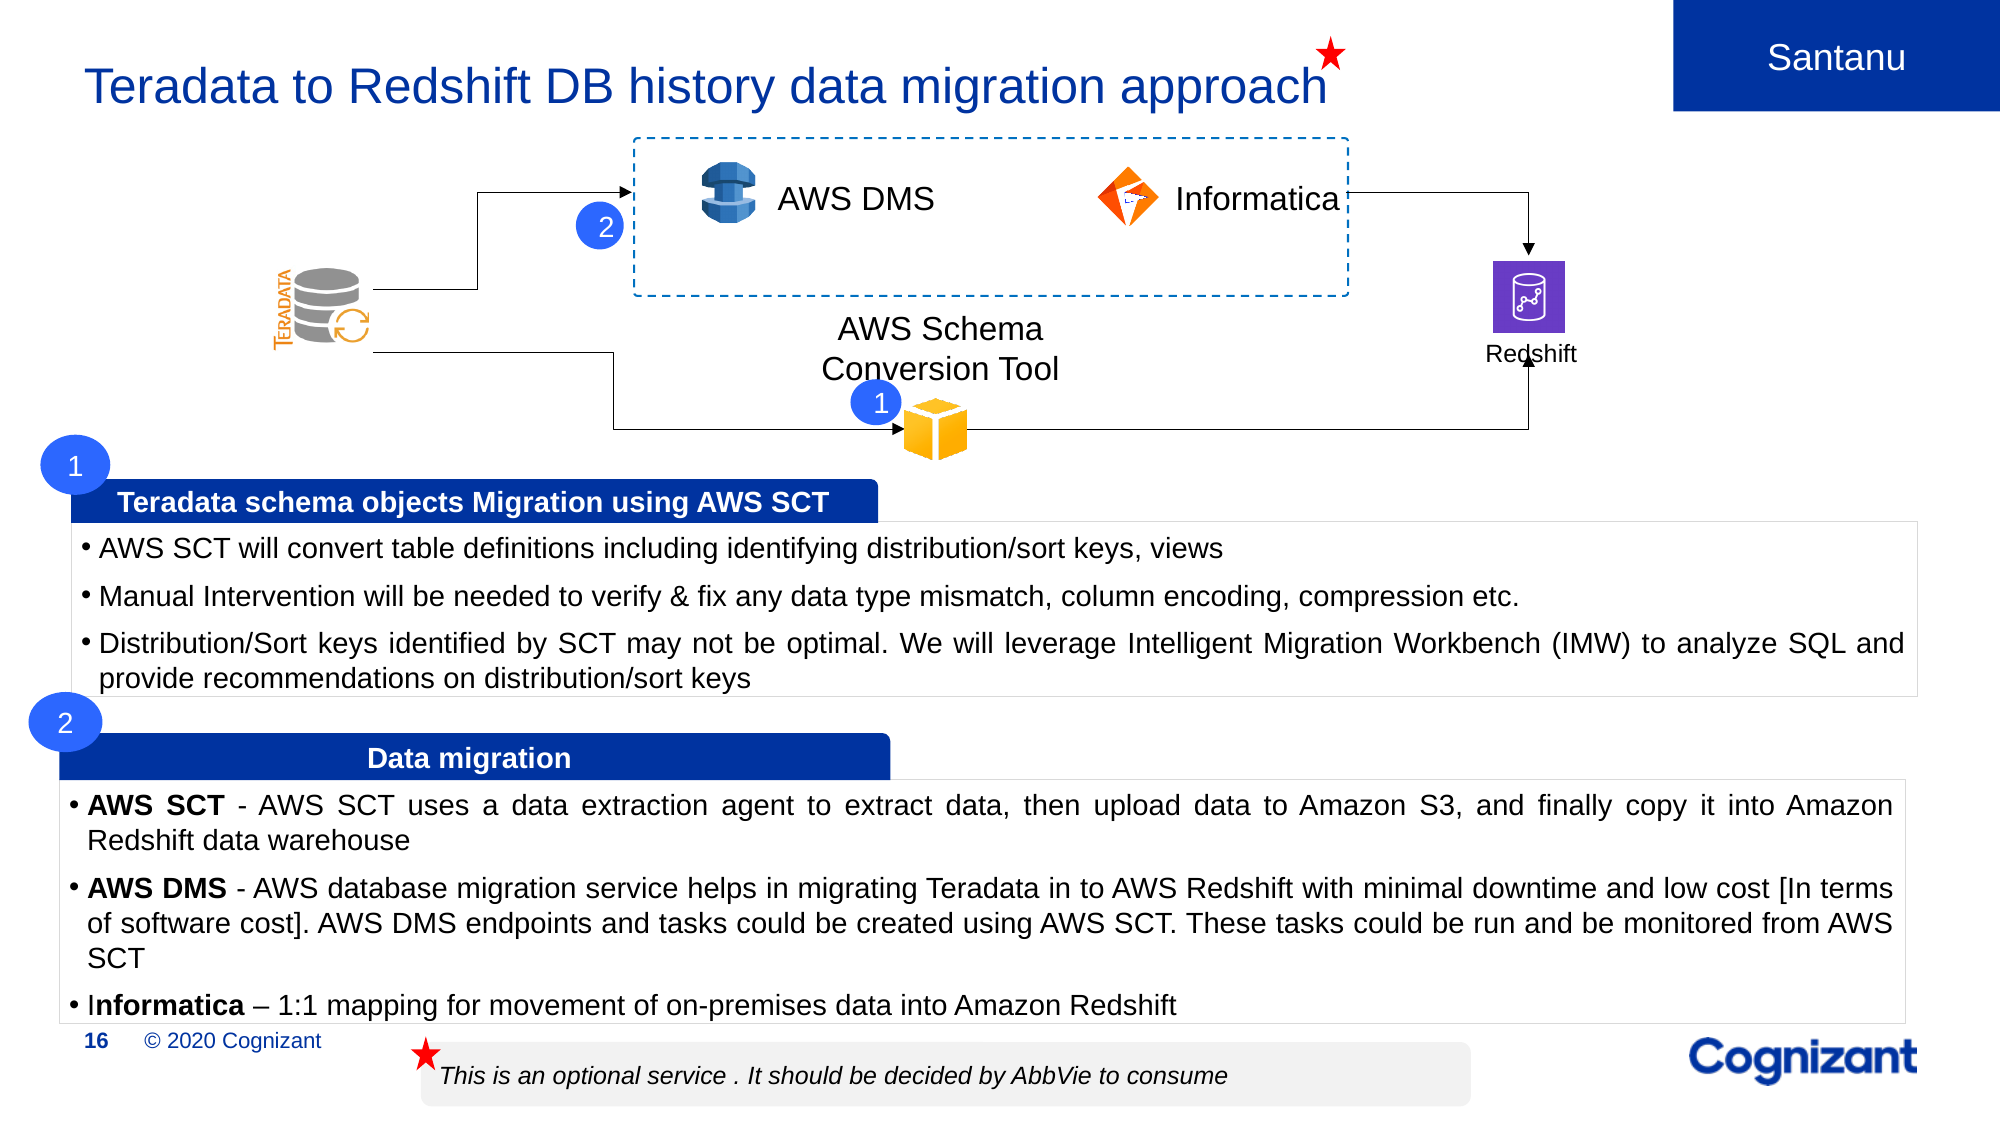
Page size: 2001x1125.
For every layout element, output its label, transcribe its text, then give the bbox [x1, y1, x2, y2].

text_box AWS SCT will convert table definitions including identifying distribution/sort keys, views Manual Intervention will be needed to verify & fix any data type mismatch, column encoding, compression etc. Distribution/Sort keys identified by SCT may not be optimal. We will leverage Intelligent Migration Workbench (IMW) to analyze SQL and provide recommendations on distribution/sort keys [71, 521, 1918, 697]
text_box [633, 137, 1350, 297]
text_box Informatica [1161, 170, 1362, 225]
text_box Redshift [1397, 330, 1666, 376]
picture [904, 398, 967, 460]
text_box AWS SCT - AWS SCT uses a data extraction agent to extract data, then upload data to Amazon S3, and finally copy it into Amazon Redshift data warehouse AWS DMS - AWS database migration service helps in migrating Teradata in to AWS Redshift with minimal downtime and low cost [In terms of software cost]. AWS DMS endpoints and tasks could be created using AWS SCT. These tasks could be run and be monitored from AWS SCT Informatica – 1:1 mapping for movement of on-premises data into Amazon Redshift [59, 779, 1906, 1024]
text_box Data migration [58, 732, 891, 781]
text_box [1345, 192, 1529, 256]
text_box Santanu [1672, 0, 2000, 112]
text_box [1312, 32, 1349, 74]
slide_number 16 [84, 1026, 135, 1054]
text_box 2 [28, 691, 103, 753]
picture [700, 160, 757, 225]
text_box This is an optional service . It should be decided by AbbVie to consume [419, 1040, 1472, 1108]
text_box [322, 351, 905, 429]
text_box Teradata schema objects Migration using AWS SCT [70, 478, 879, 524]
text_box [407, 1032, 444, 1074]
text_box 1 [40, 434, 111, 495]
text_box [322, 192, 632, 290]
text_box AWS DMS [757, 169, 991, 224]
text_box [966, 354, 1529, 429]
picture [271, 265, 373, 354]
footer © 2020 Cognizant [144, 1024, 1145, 1054]
picture [1097, 166, 1161, 226]
picture [1493, 261, 1565, 333]
picture [1689, 1037, 1917, 1086]
text_box AWS Schema Conversion Tool [806, 299, 1075, 395]
title Teradata to Redshift DB history data migration approach [83, 60, 1925, 196]
